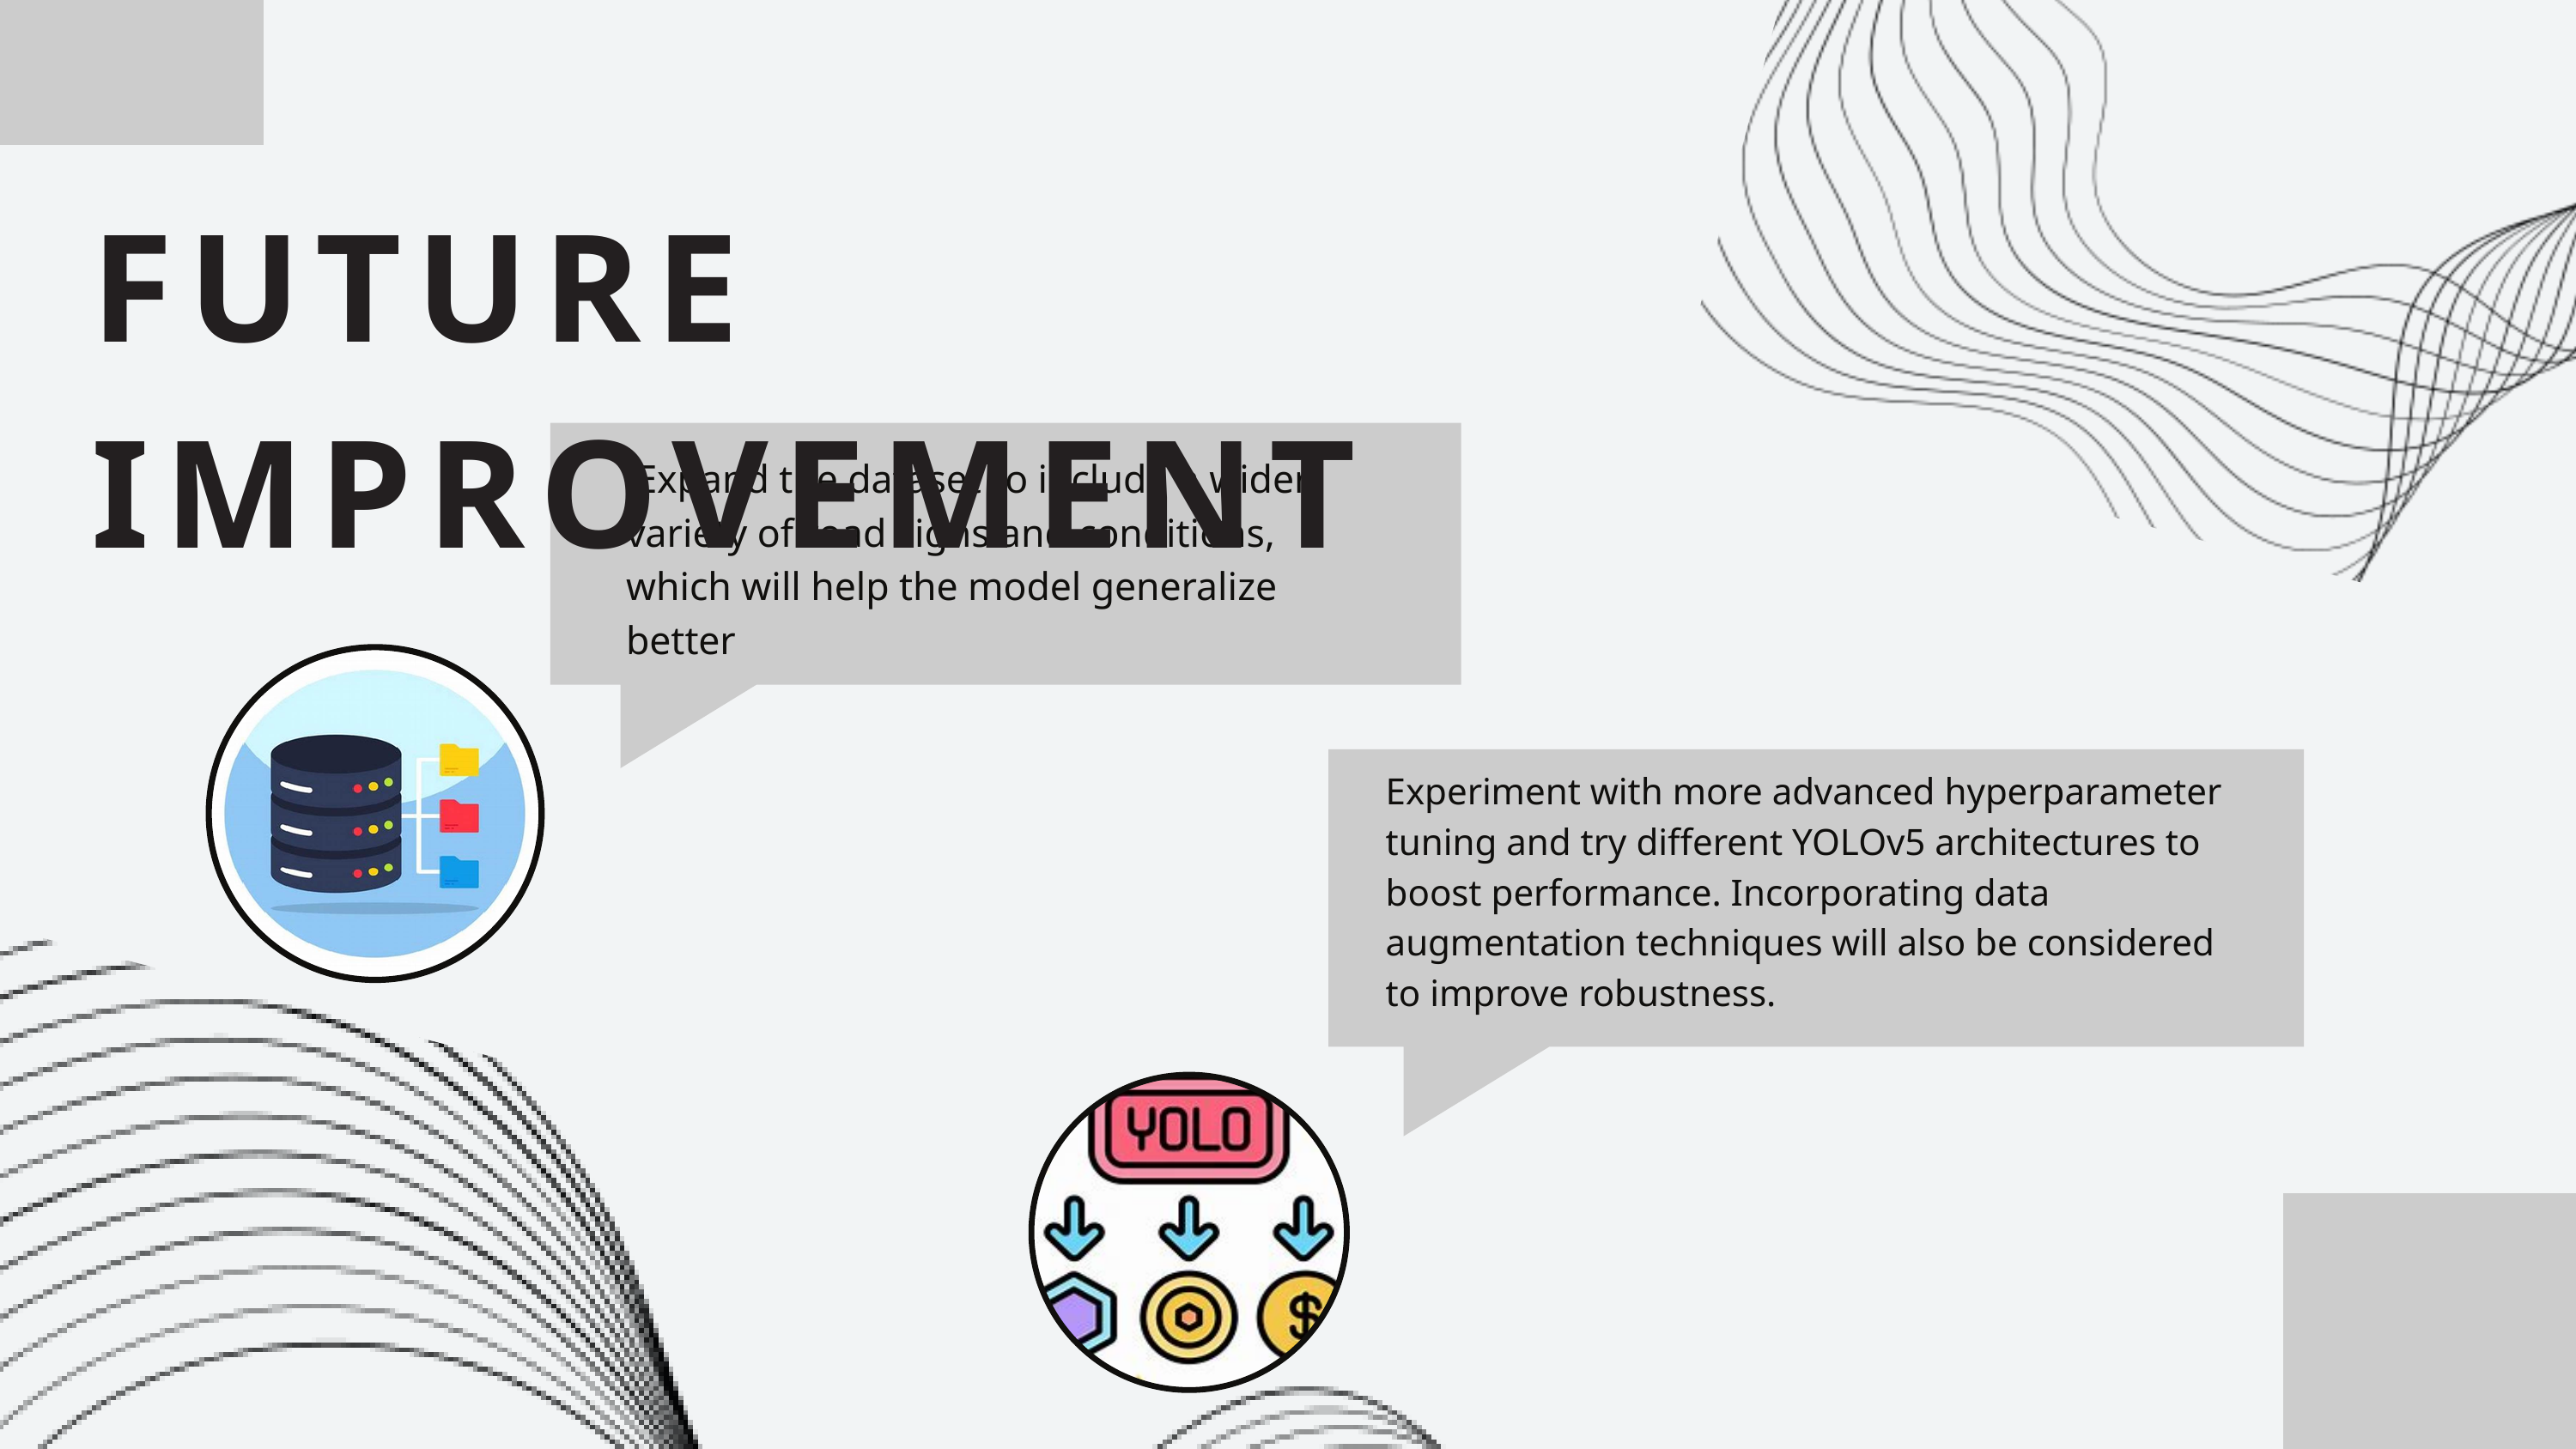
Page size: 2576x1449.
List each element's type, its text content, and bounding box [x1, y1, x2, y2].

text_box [1327, 749, 2305, 1137]
text_box [1736, 0, 2576, 640]
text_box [0, 0, 264, 145]
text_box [201, 640, 550, 987]
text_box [1024, 1068, 1354, 1397]
text_box [0, 926, 1759, 1449]
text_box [2283, 1193, 2576, 1449]
text_box FUTURE IMPROVEMENT [91, 167, 1764, 579]
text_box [550, 422, 1461, 769]
